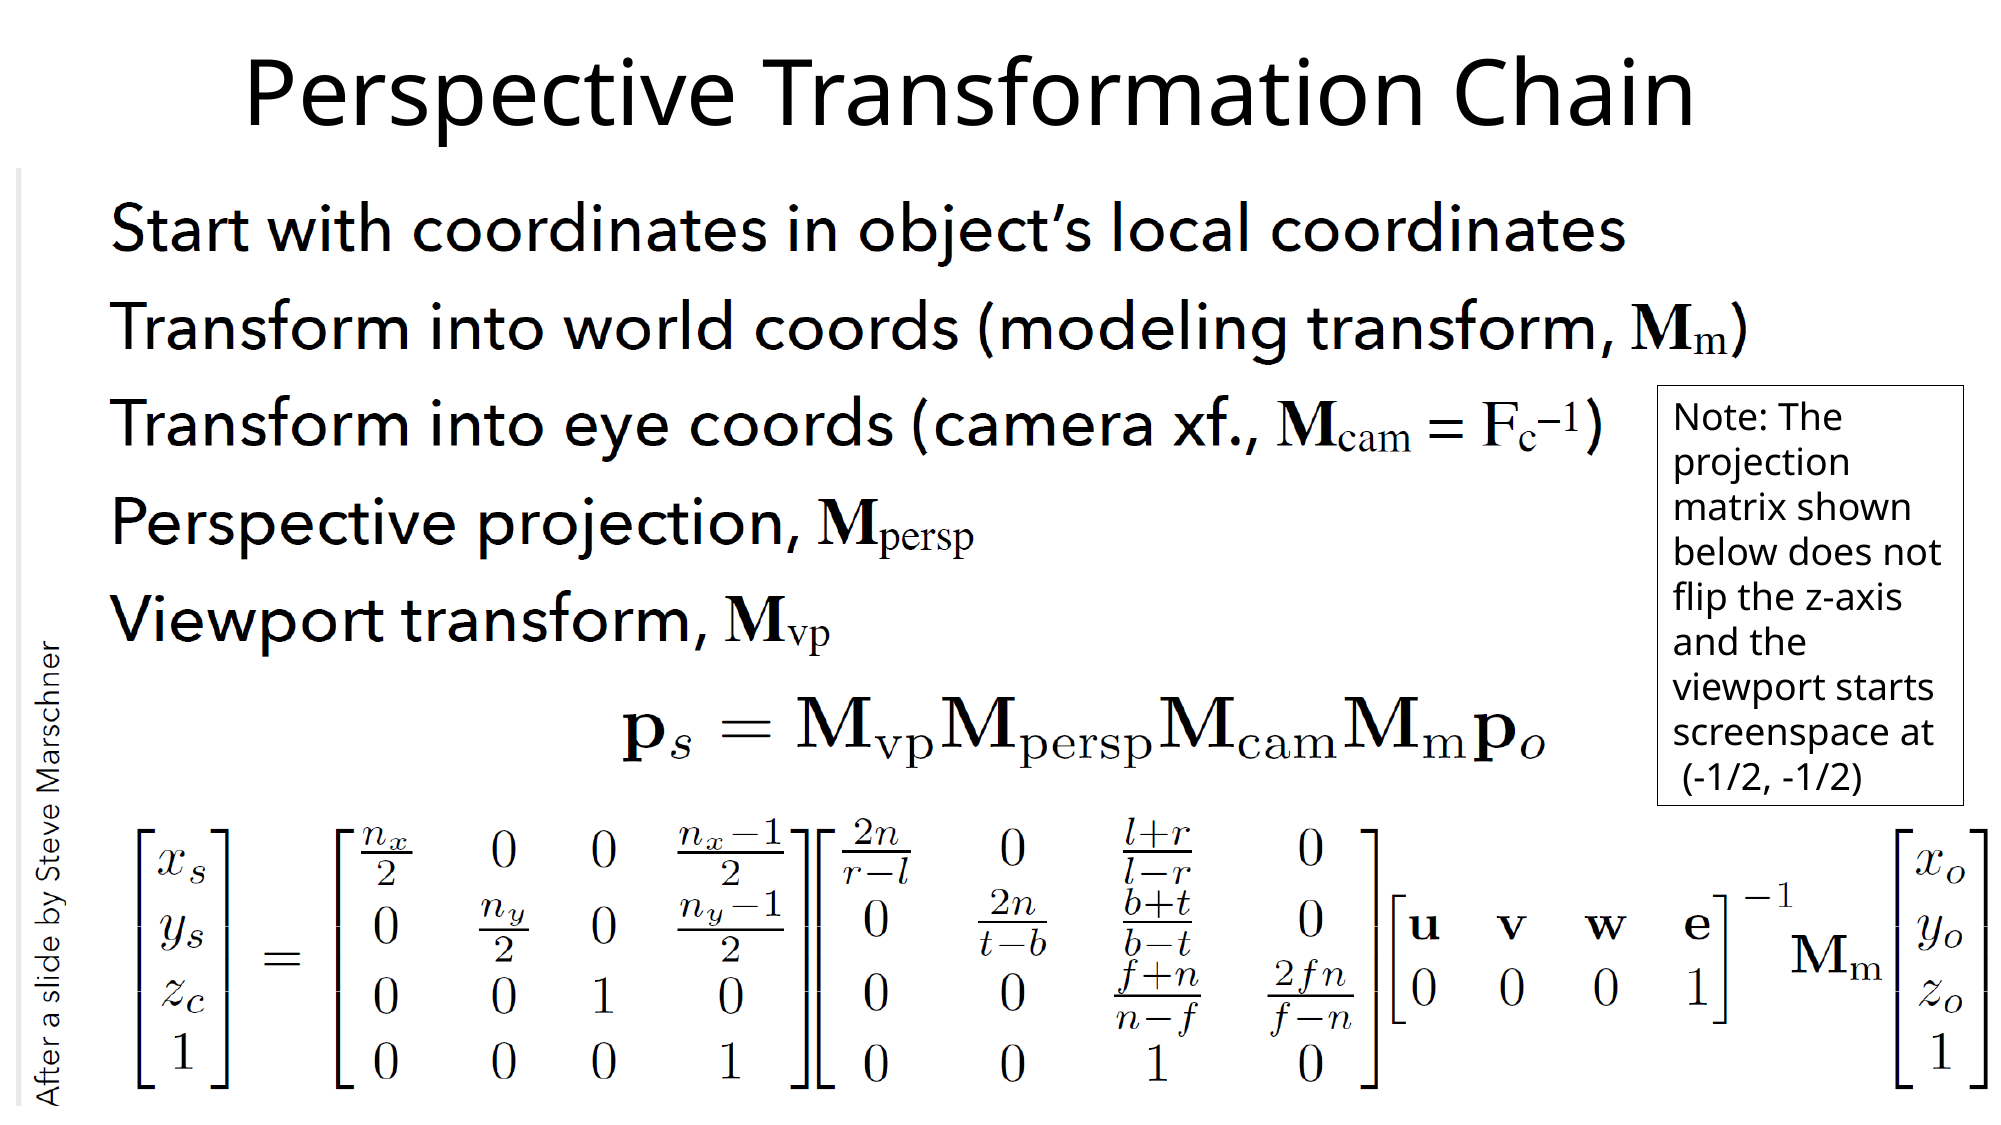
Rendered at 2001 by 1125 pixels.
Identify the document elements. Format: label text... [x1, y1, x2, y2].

picture [16, 168, 2000, 1106]
title Perspective Transformation Chain [227, 0, 1953, 168]
